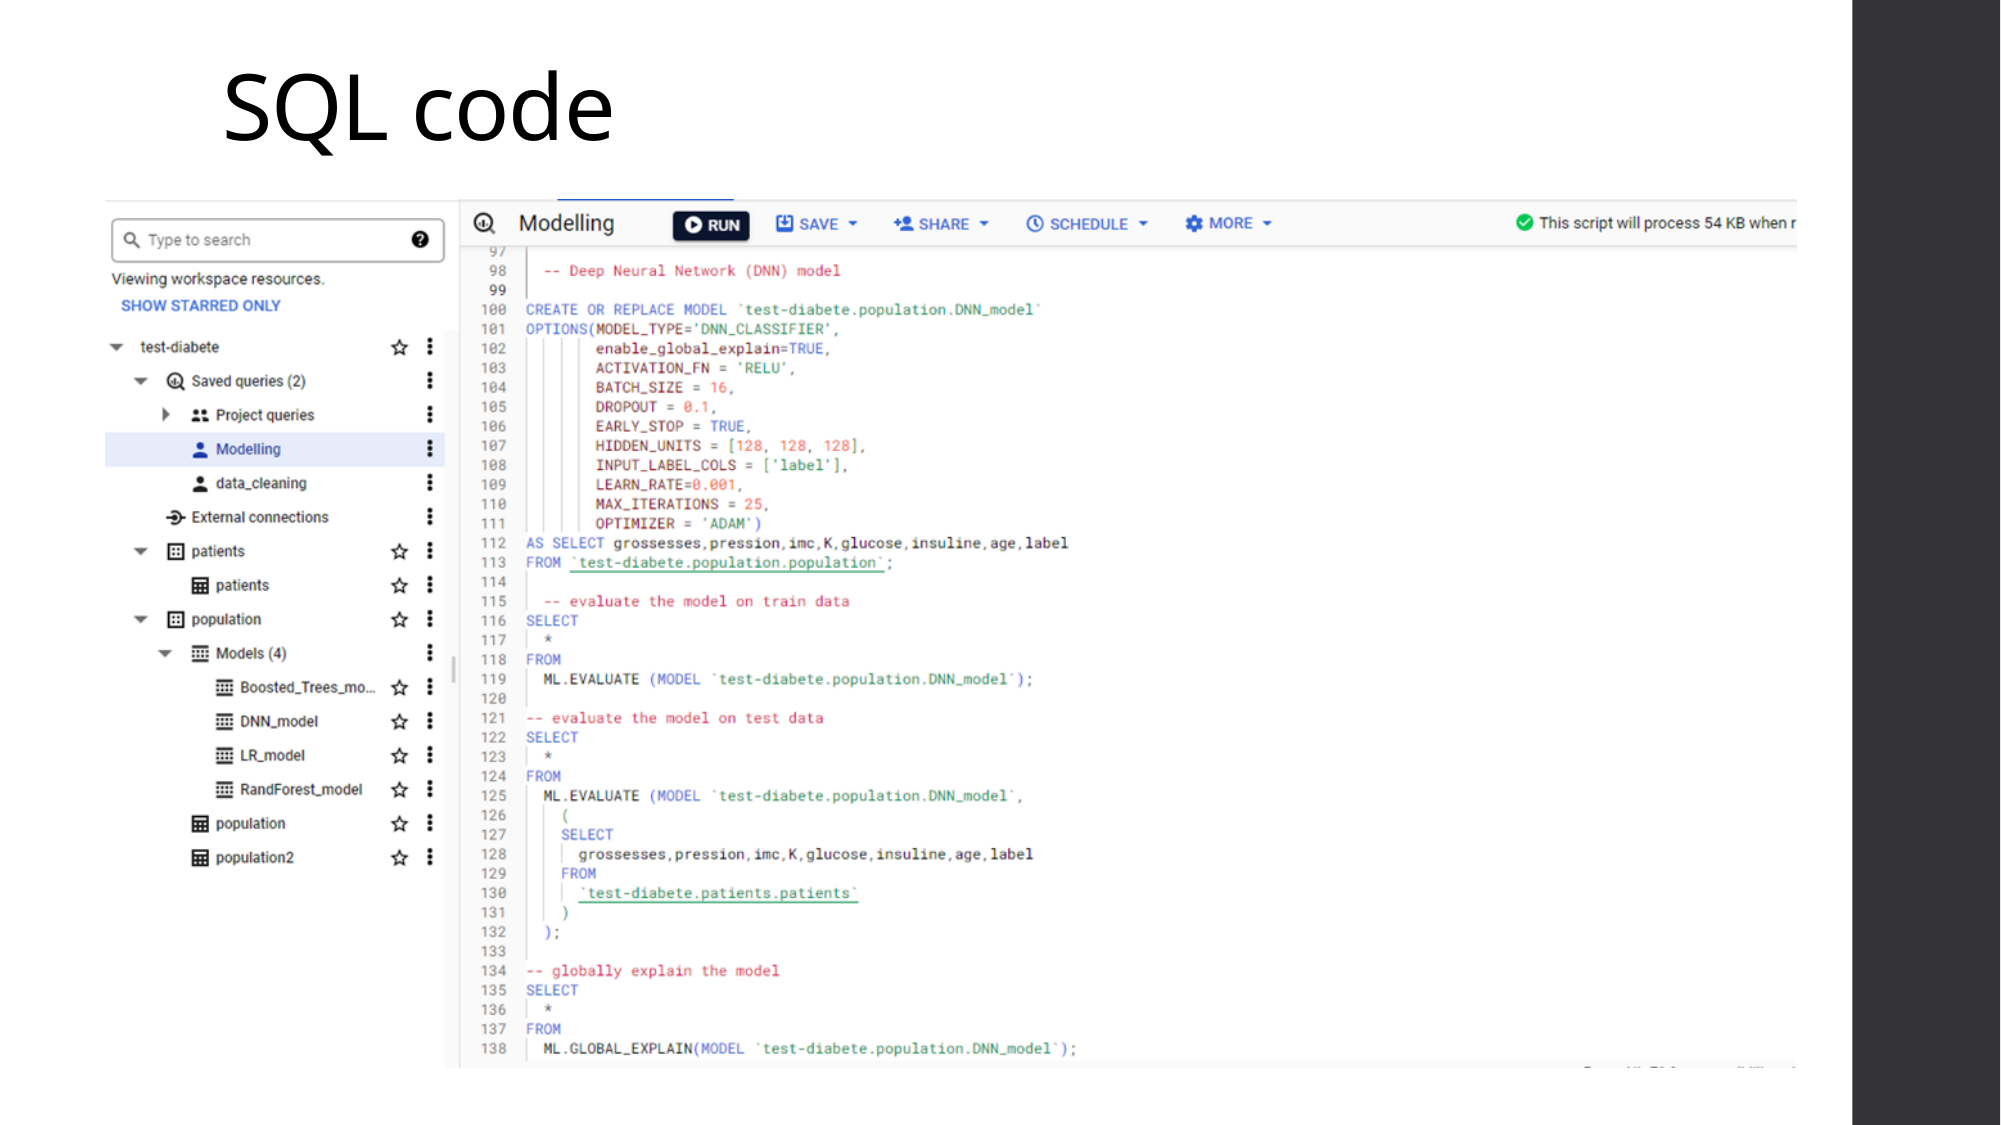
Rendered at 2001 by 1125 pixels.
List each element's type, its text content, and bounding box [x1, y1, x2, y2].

title SQL code [206, 60, 1797, 195]
picture [104, 199, 1798, 1069]
